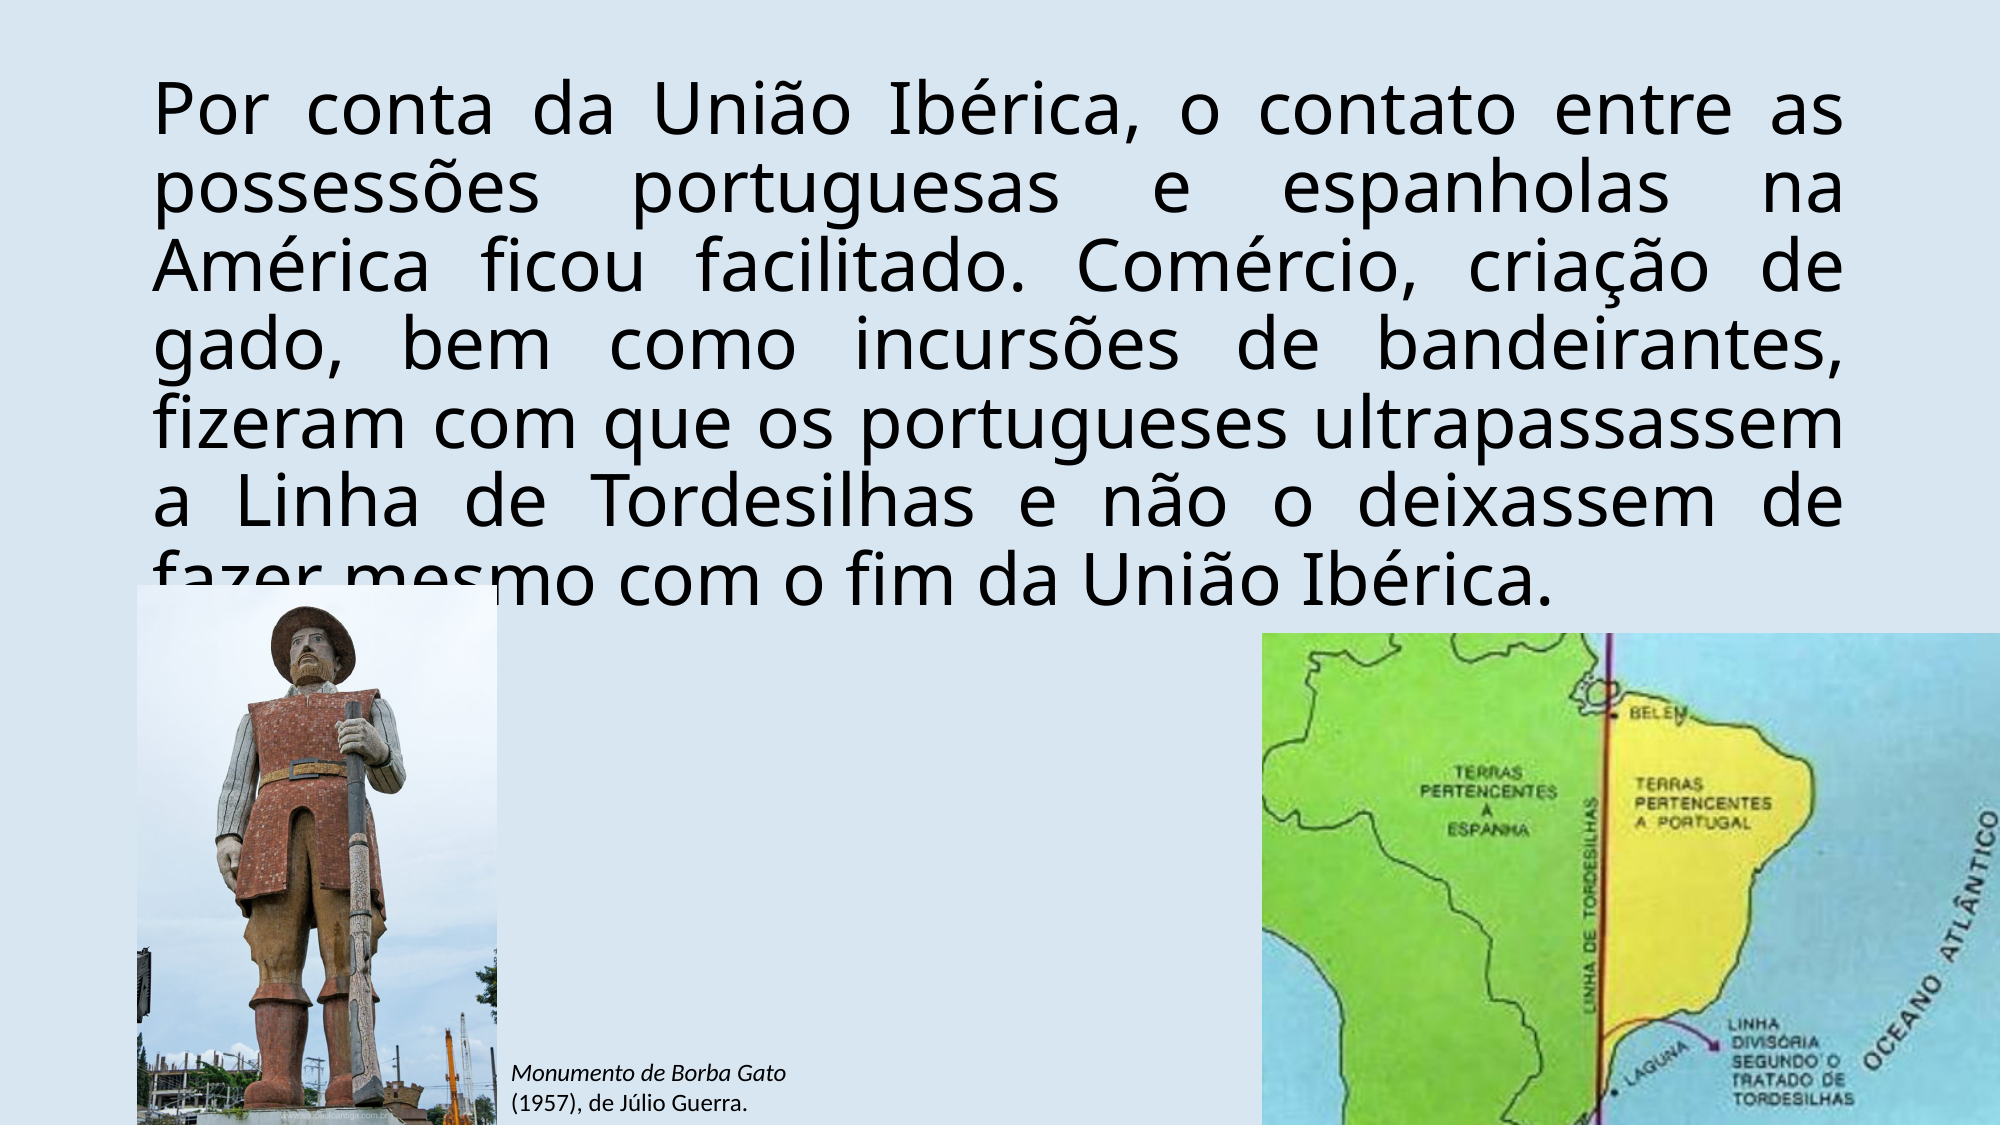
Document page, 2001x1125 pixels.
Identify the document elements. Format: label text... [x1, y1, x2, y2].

text_box Monumento de Borba Gato (1957), de Júlio Guerra. [497, 1049, 875, 1124]
title Por conta da União Ibérica, o contato entre as possessões portuguesas e espanholas na América ficou facilitado. Comércio, criação de gado, bem como incursões de bandeirantes, fizeram com que os portugueses ultrapassassem a Linha de Tordesilhas e não o deixassem de fazer mesmo com o fim da União Ibérica. [137, 59, 1863, 634]
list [1262, 633, 2000, 1125]
picture [137, 585, 497, 1125]
